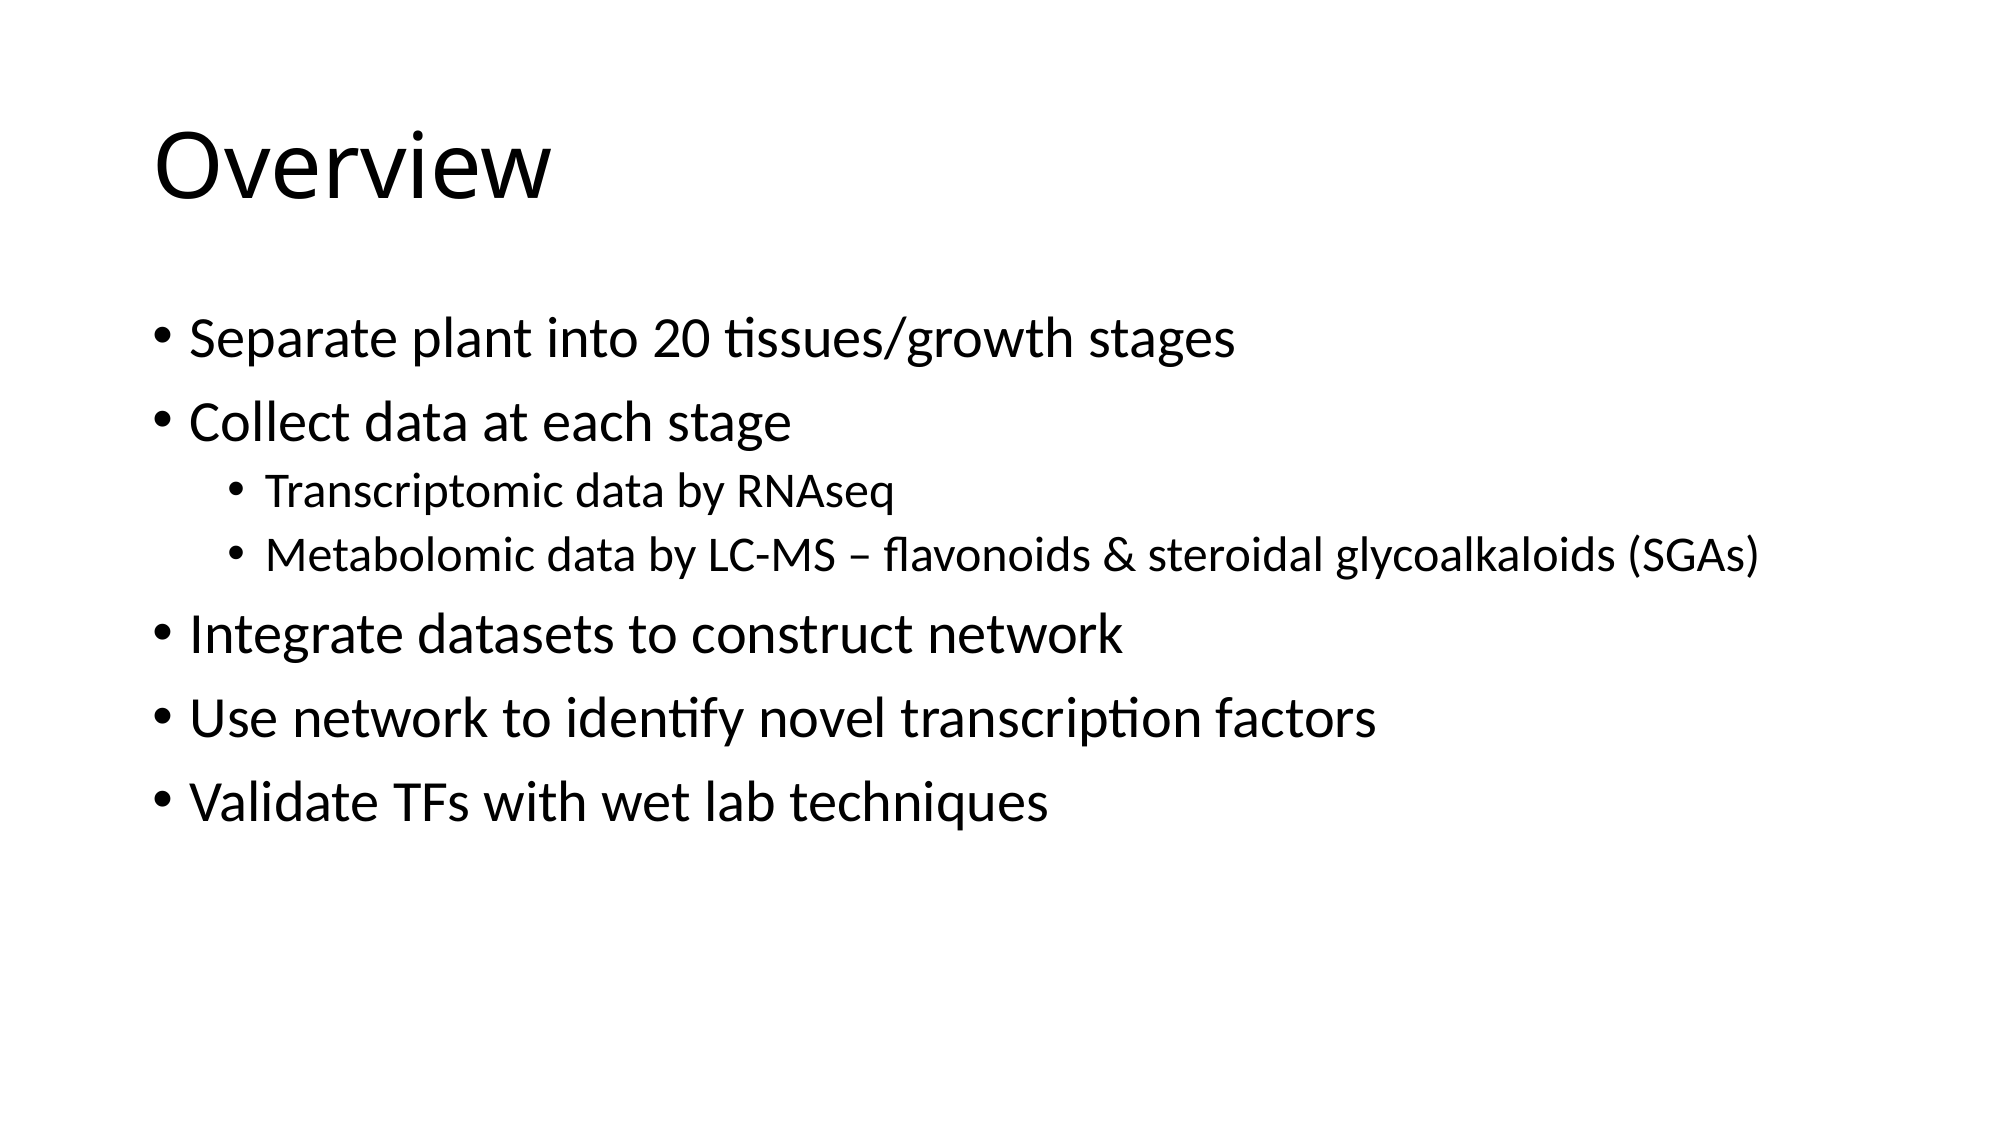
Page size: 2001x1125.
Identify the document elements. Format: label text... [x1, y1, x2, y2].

title Overview [137, 59, 1863, 278]
list Separate plant into 20 tissues/growth stages Collect data at each stage Transcriptomic data by RNAseq Metabolomic data by LC-MS – flavonoids & steroidal glycoalkaloids (SGAs) Integrate datasets to construct network Use network to identify novel transcription factors Validate TFs with wet lab techniques [137, 299, 1863, 1014]
